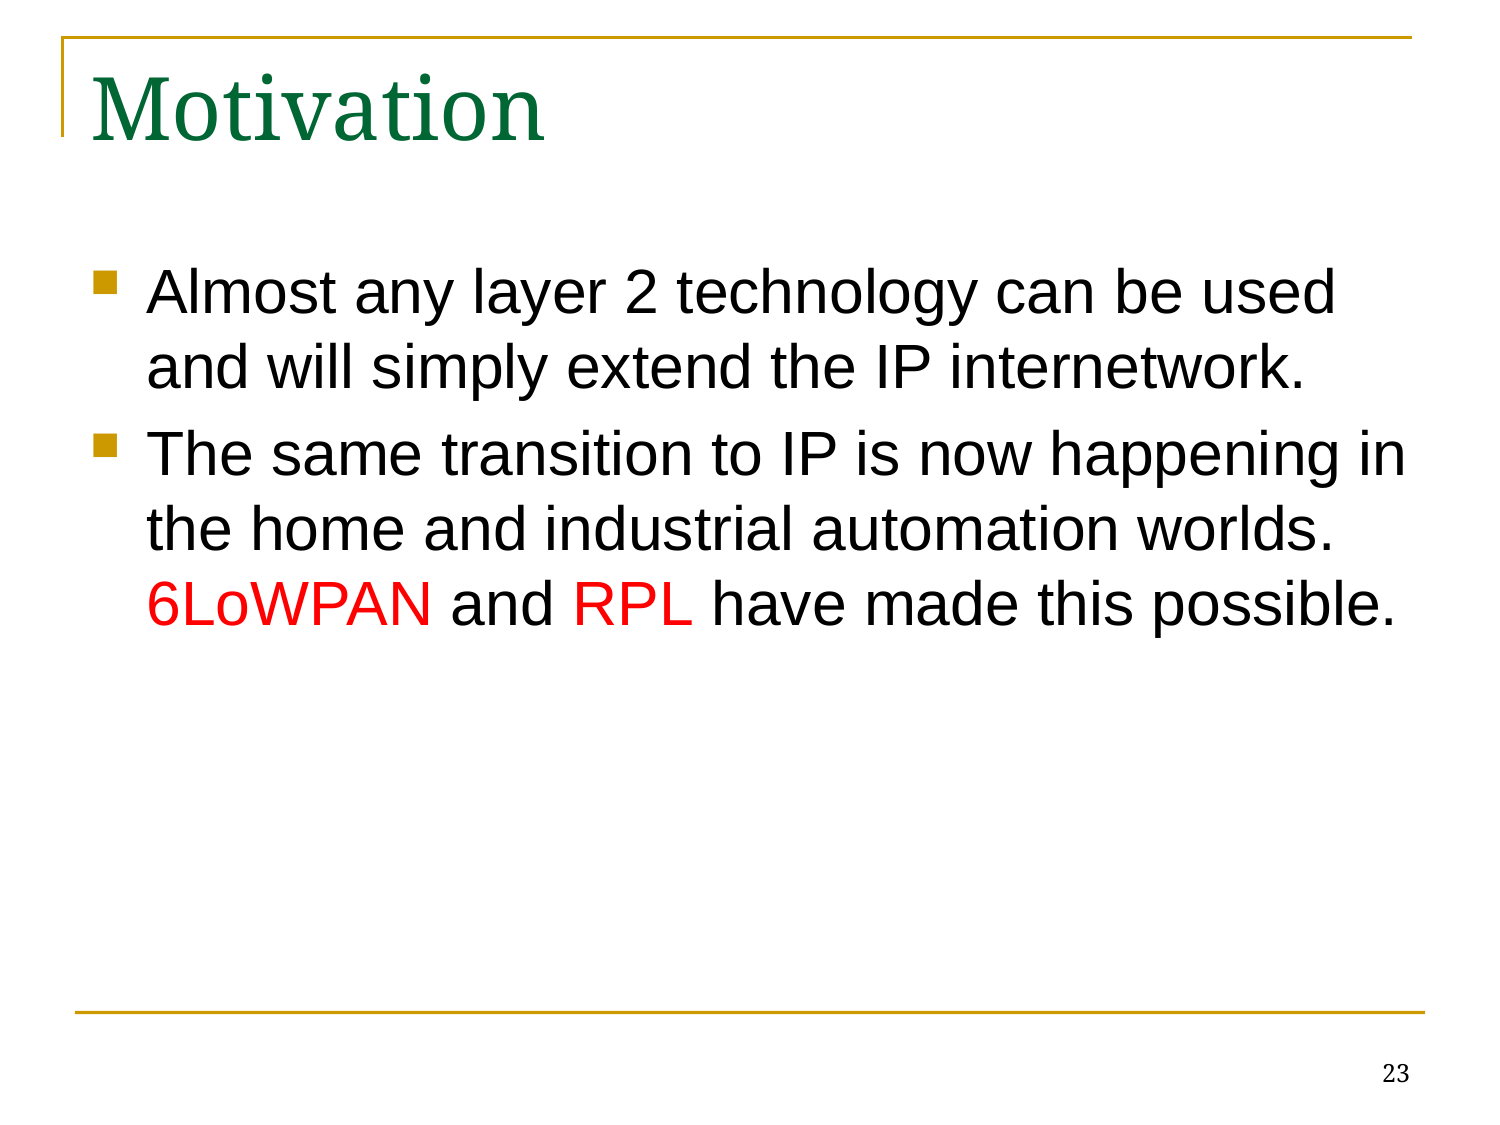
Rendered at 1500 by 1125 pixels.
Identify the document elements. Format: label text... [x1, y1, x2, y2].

list Almost any layer 2 technology can be used and will simply extend the IP internetwork. The same transition to IP is now happening in the home and industrial automation worlds. 6LoWPAN and RPL have made this possible. [75, 243, 1425, 1005]
slide_number 23 [1074, 1023, 1426, 1100]
title Motivation [75, 45, 1425, 220]
